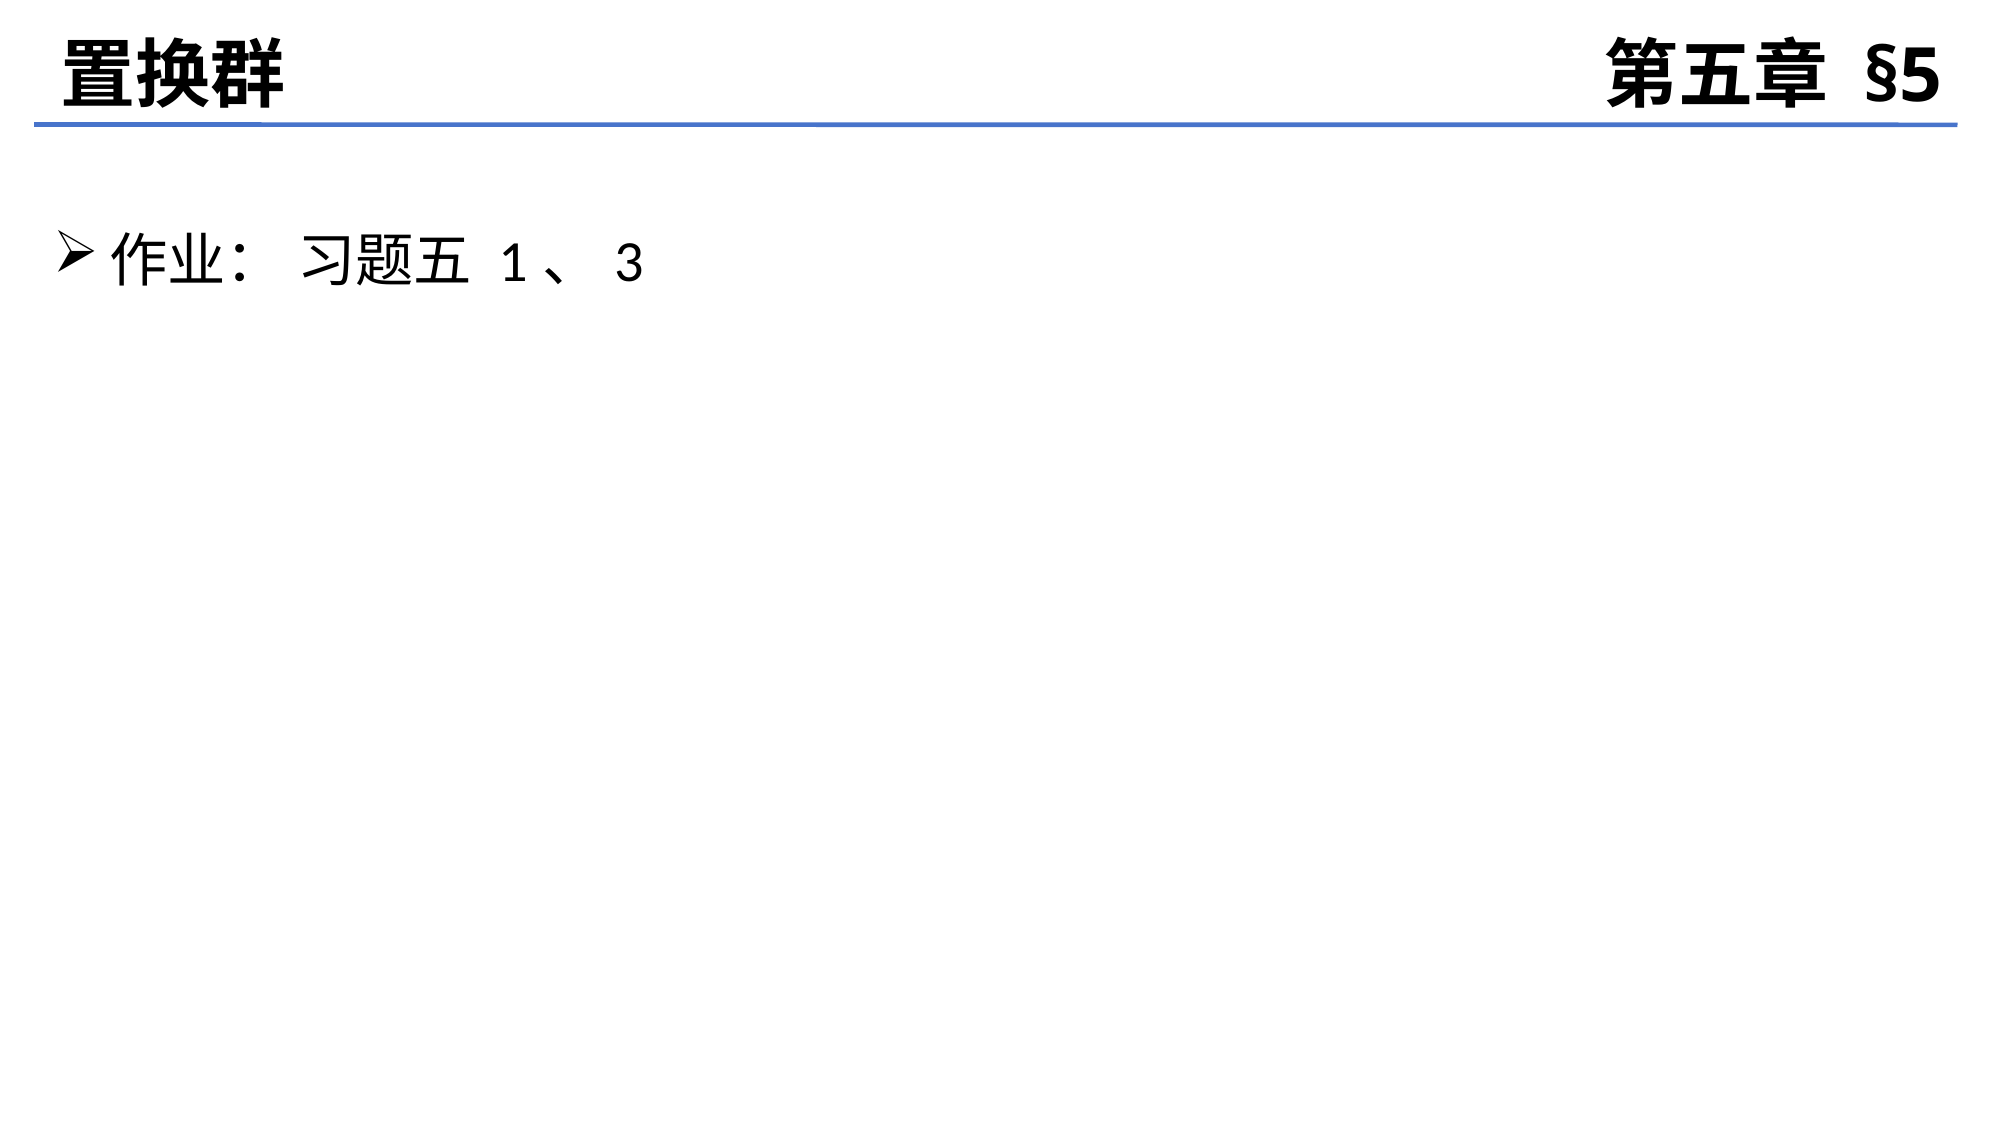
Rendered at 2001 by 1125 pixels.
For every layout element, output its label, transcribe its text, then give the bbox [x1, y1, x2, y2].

text_box 作业： 习题五 1、3 [38, 181, 1958, 1059]
text_box 置换群 [46, 18, 662, 124]
text_box 第五章 §5 [1576, 19, 1958, 124]
